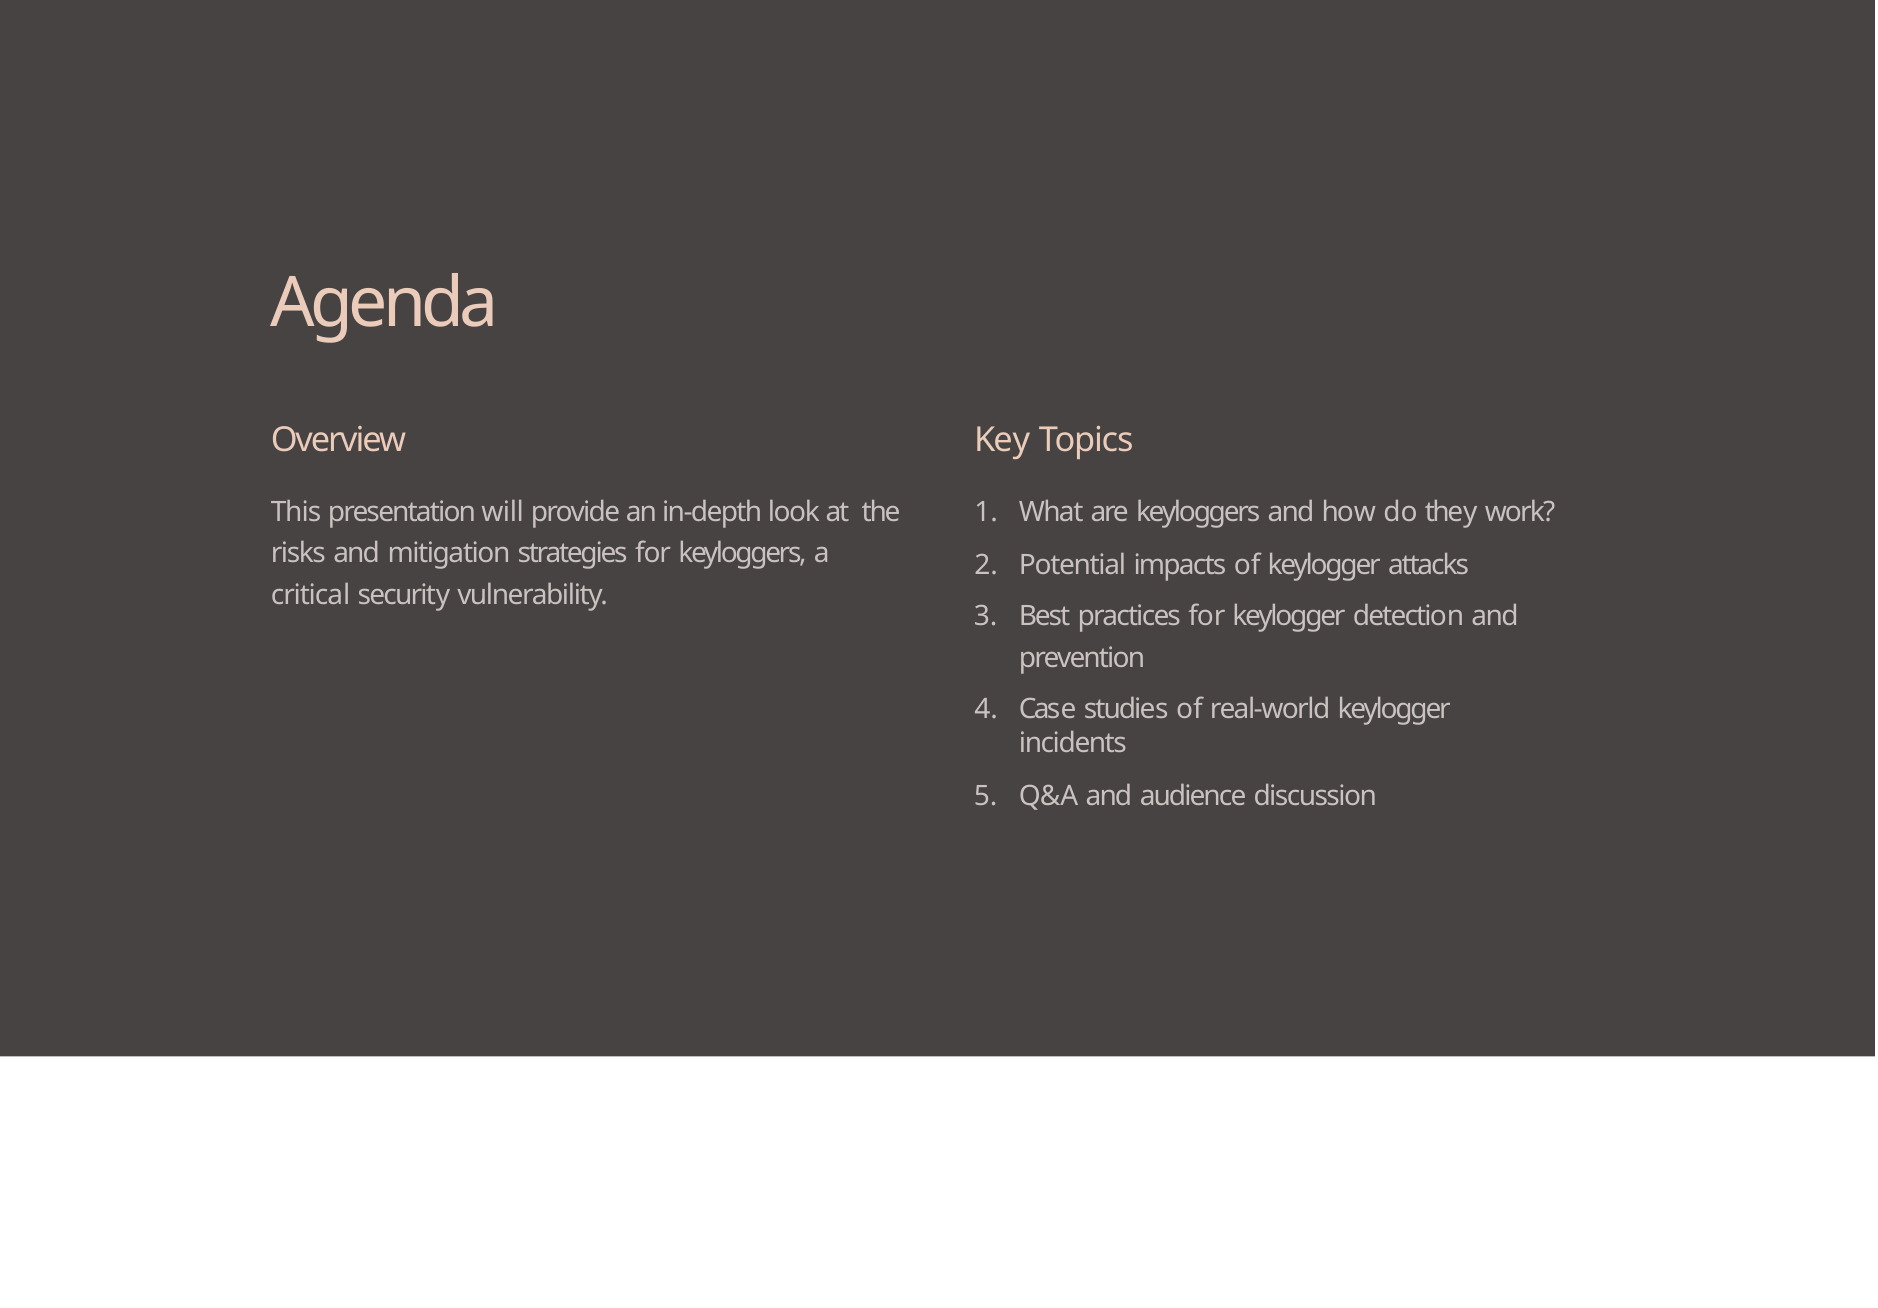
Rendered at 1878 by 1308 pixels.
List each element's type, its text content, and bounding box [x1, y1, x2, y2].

title Agenda [268, 253, 508, 413]
text_box Overview This presentation will provide an in-depth look at the risks and mitigation strategies for keyloggers, a critical security vulnerability. [268, 413, 904, 611]
text_box What are keyloggers and how do they work? Potential impacts of keylogger attacks Best practices for keylogger detection and prevention Case studies of real-world keylogger incidents Q&A and audience discussion [972, 471, 1589, 812]
text_box Key Topics [972, 413, 1146, 458]
